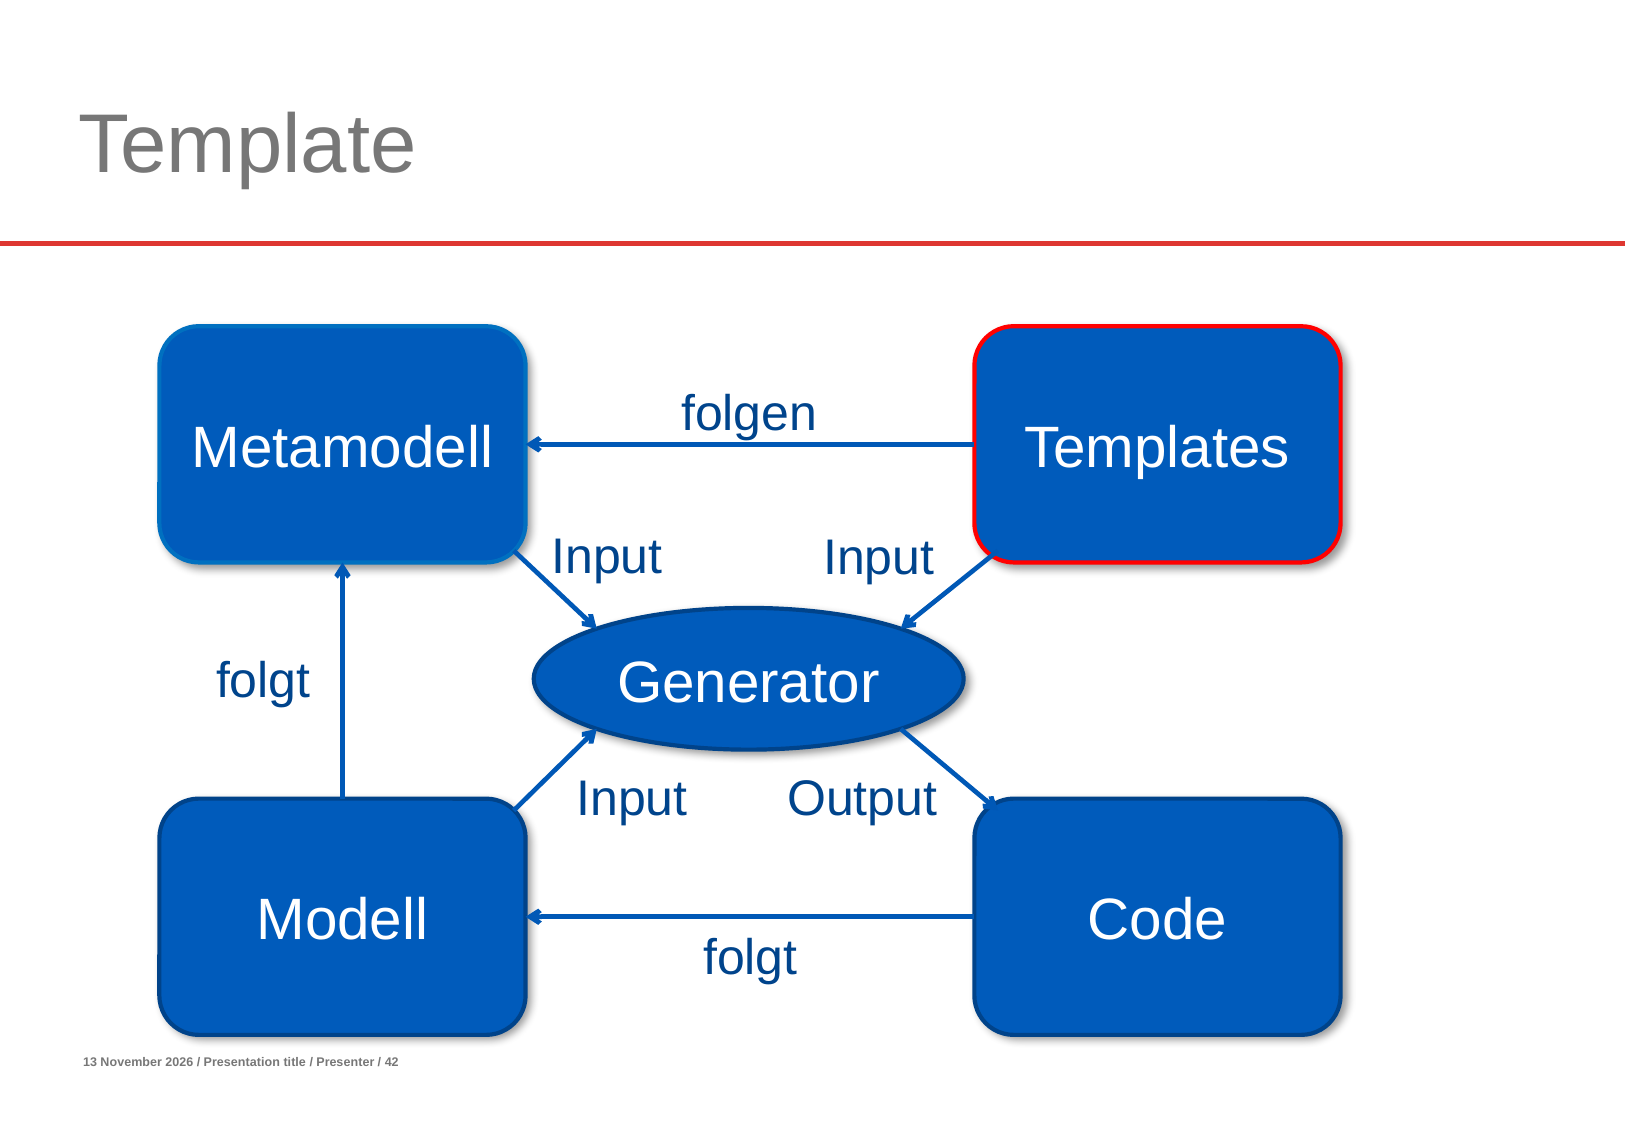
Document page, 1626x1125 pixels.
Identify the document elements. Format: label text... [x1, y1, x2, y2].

text_box Metamodell [157, 324, 528, 565]
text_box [513, 550, 597, 629]
text_box folgt [201, 640, 326, 715]
text_box Output [772, 757, 953, 833]
text_box Input [561, 758, 703, 834]
text_box Modell [157, 796, 528, 1037]
title Template [63, 45, 1269, 197]
text_box Input [536, 516, 678, 592]
text_box Code [972, 796, 1343, 1037]
text_box folgt [688, 927, 813, 992]
text_box Templates [972, 324, 1343, 565]
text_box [900, 550, 999, 629]
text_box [513, 728, 597, 811]
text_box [908, 720, 991, 819]
text_box Generator [531, 605, 966, 752]
text_box Input [808, 516, 950, 592]
text_box folgen [666, 373, 832, 442]
